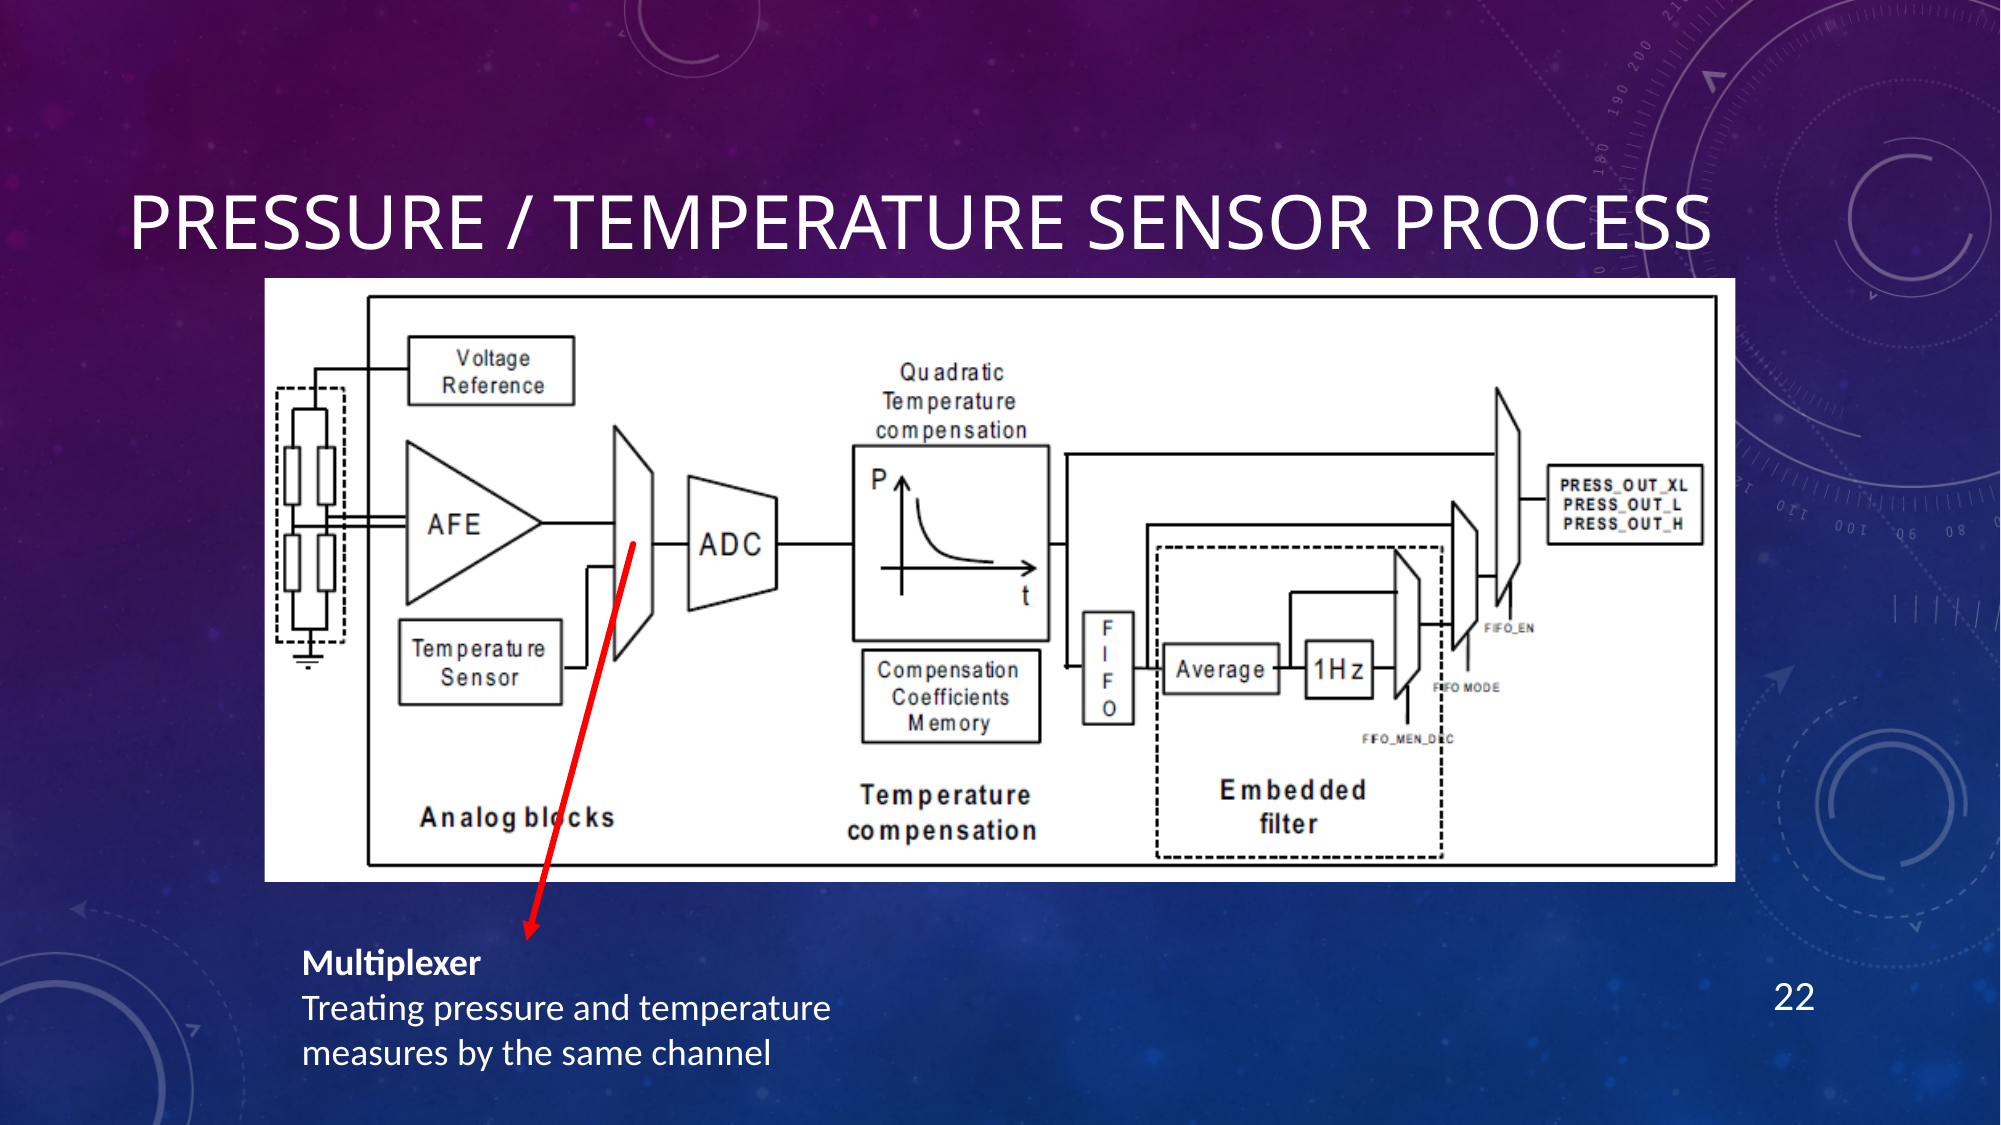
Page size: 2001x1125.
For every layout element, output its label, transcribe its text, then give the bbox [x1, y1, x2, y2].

picture [0, 0, 2001, 1125]
text_box Multiplexer Treating pressure and temperature measures by the same channel [286, 930, 962, 1081]
slide_number 22 [1740, 963, 1831, 1025]
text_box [526, 543, 634, 942]
title Pressure / temperature sensor process [112, 99, 1775, 339]
